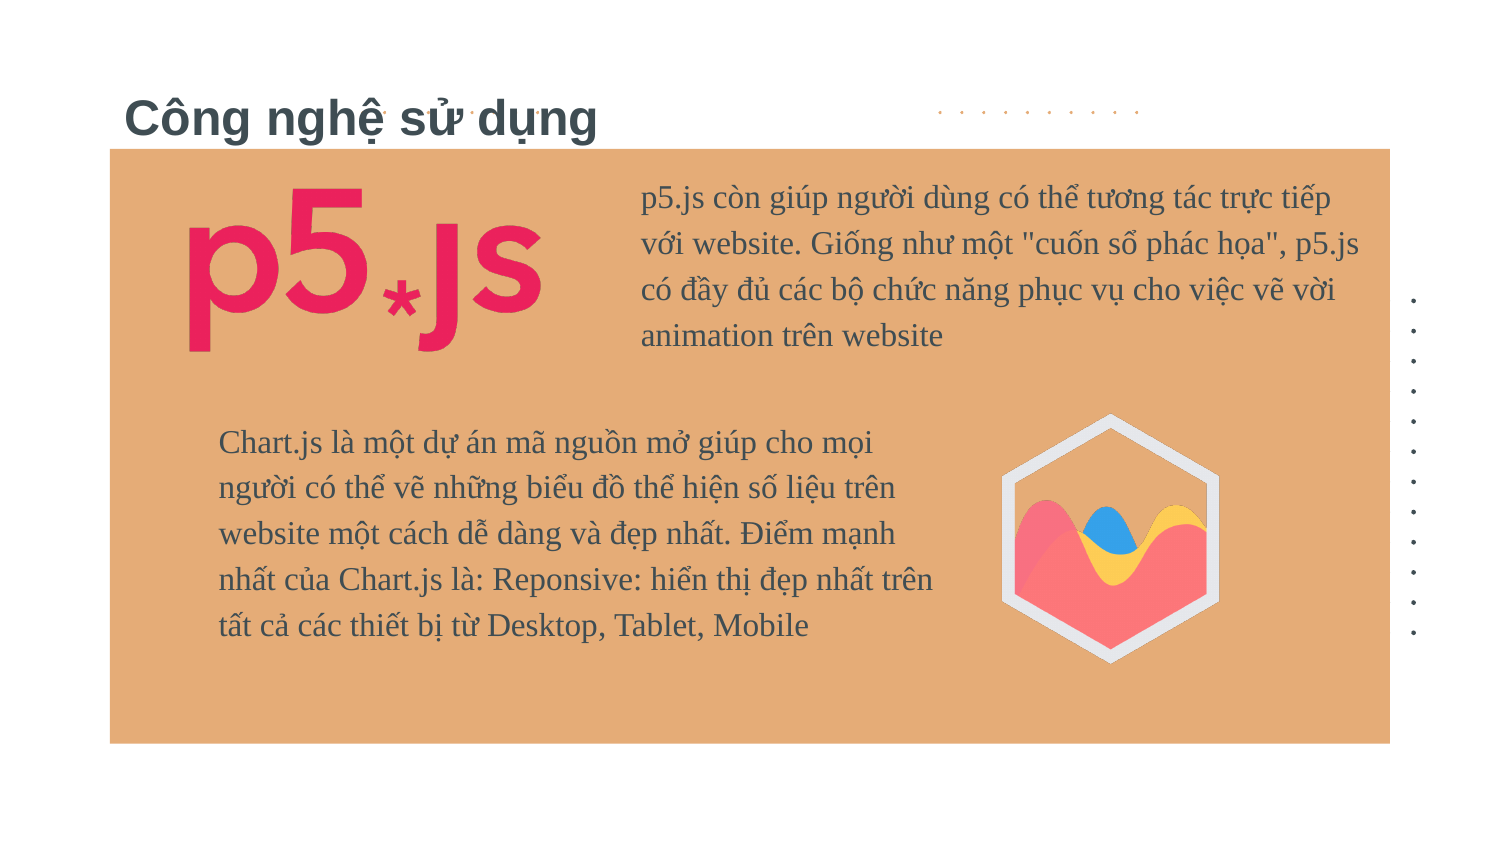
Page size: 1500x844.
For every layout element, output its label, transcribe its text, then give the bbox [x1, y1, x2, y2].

text_box [109, 148, 1390, 744]
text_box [1358, 298, 1417, 636]
picture [959, 388, 1261, 689]
text_box p5.js còn giúp người dùng có thể tương tác trực tiếp với website. Giống như một "cuốn sổ phác họa", p5.js có đầy đủ các bộ chức năng phục vụ cho việc vẽ vời animation trên website [625, 154, 1385, 425]
picture [185, 188, 545, 353]
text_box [938, 110, 1140, 115]
text_box Công nghệ sử dụng [109, 92, 802, 148]
text_box Chart.js là một dự án mã nguồn mở giúp cho mọi người có thể vẽ những biểu đồ thể hiện số liệu trên website một cách dễ dàng và đẹp nhất. Điểm mạnh nhất của Chart.js là: Reponsive: hiển thị đẹp nhất trên tất cả các thiết bị từ Desktop, Tablet, Mobile [203, 398, 963, 710]
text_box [360, 110, 562, 115]
